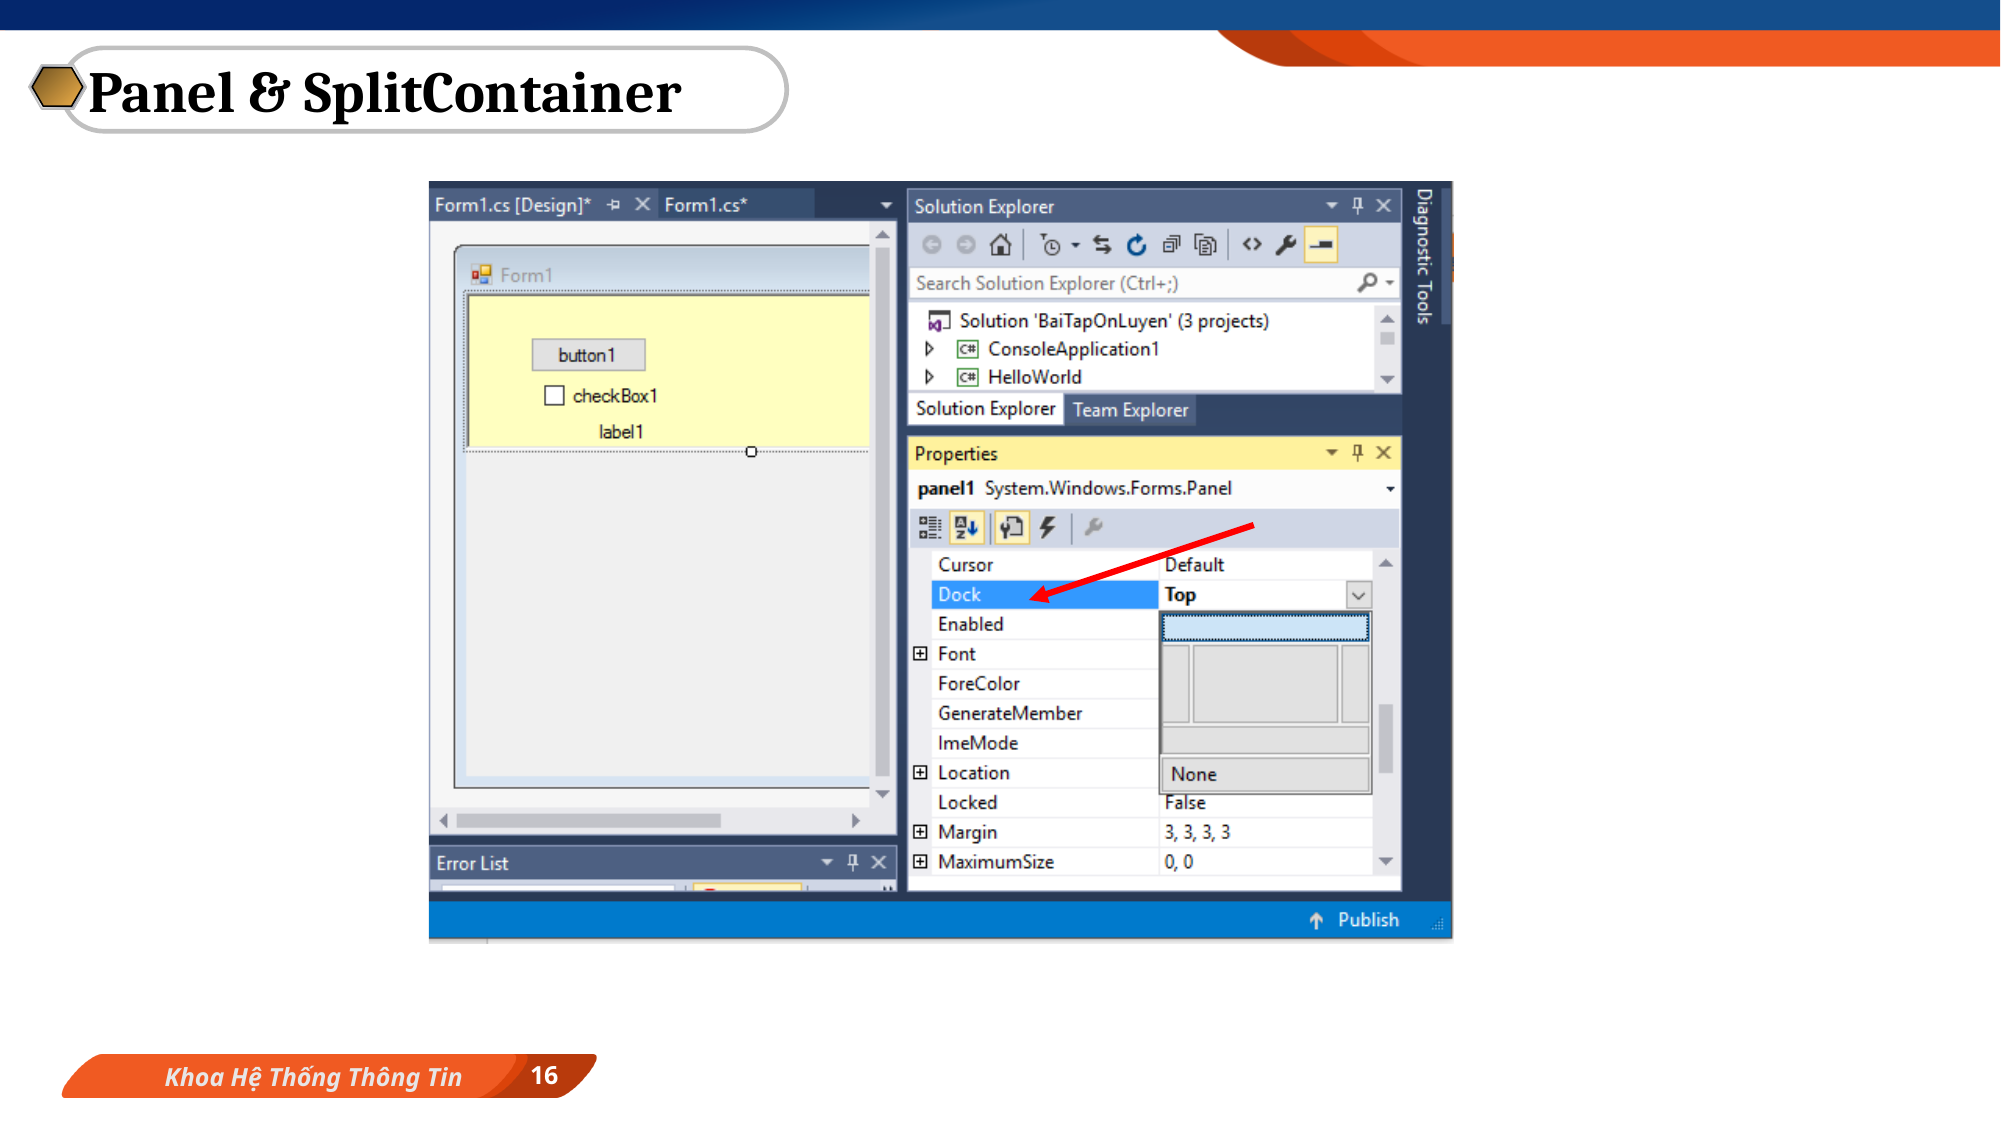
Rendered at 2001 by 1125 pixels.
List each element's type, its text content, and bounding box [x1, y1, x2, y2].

picture [428, 180, 1455, 944]
footer Khoa Hệ Thống Thông Tin [119, 1054, 508, 1098]
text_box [1028, 524, 1254, 601]
picture [34, 1017, 624, 1125]
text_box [28, 47, 787, 132]
slide_number 16 [508, 1046, 574, 1106]
picture [0, 0, 2001, 71]
